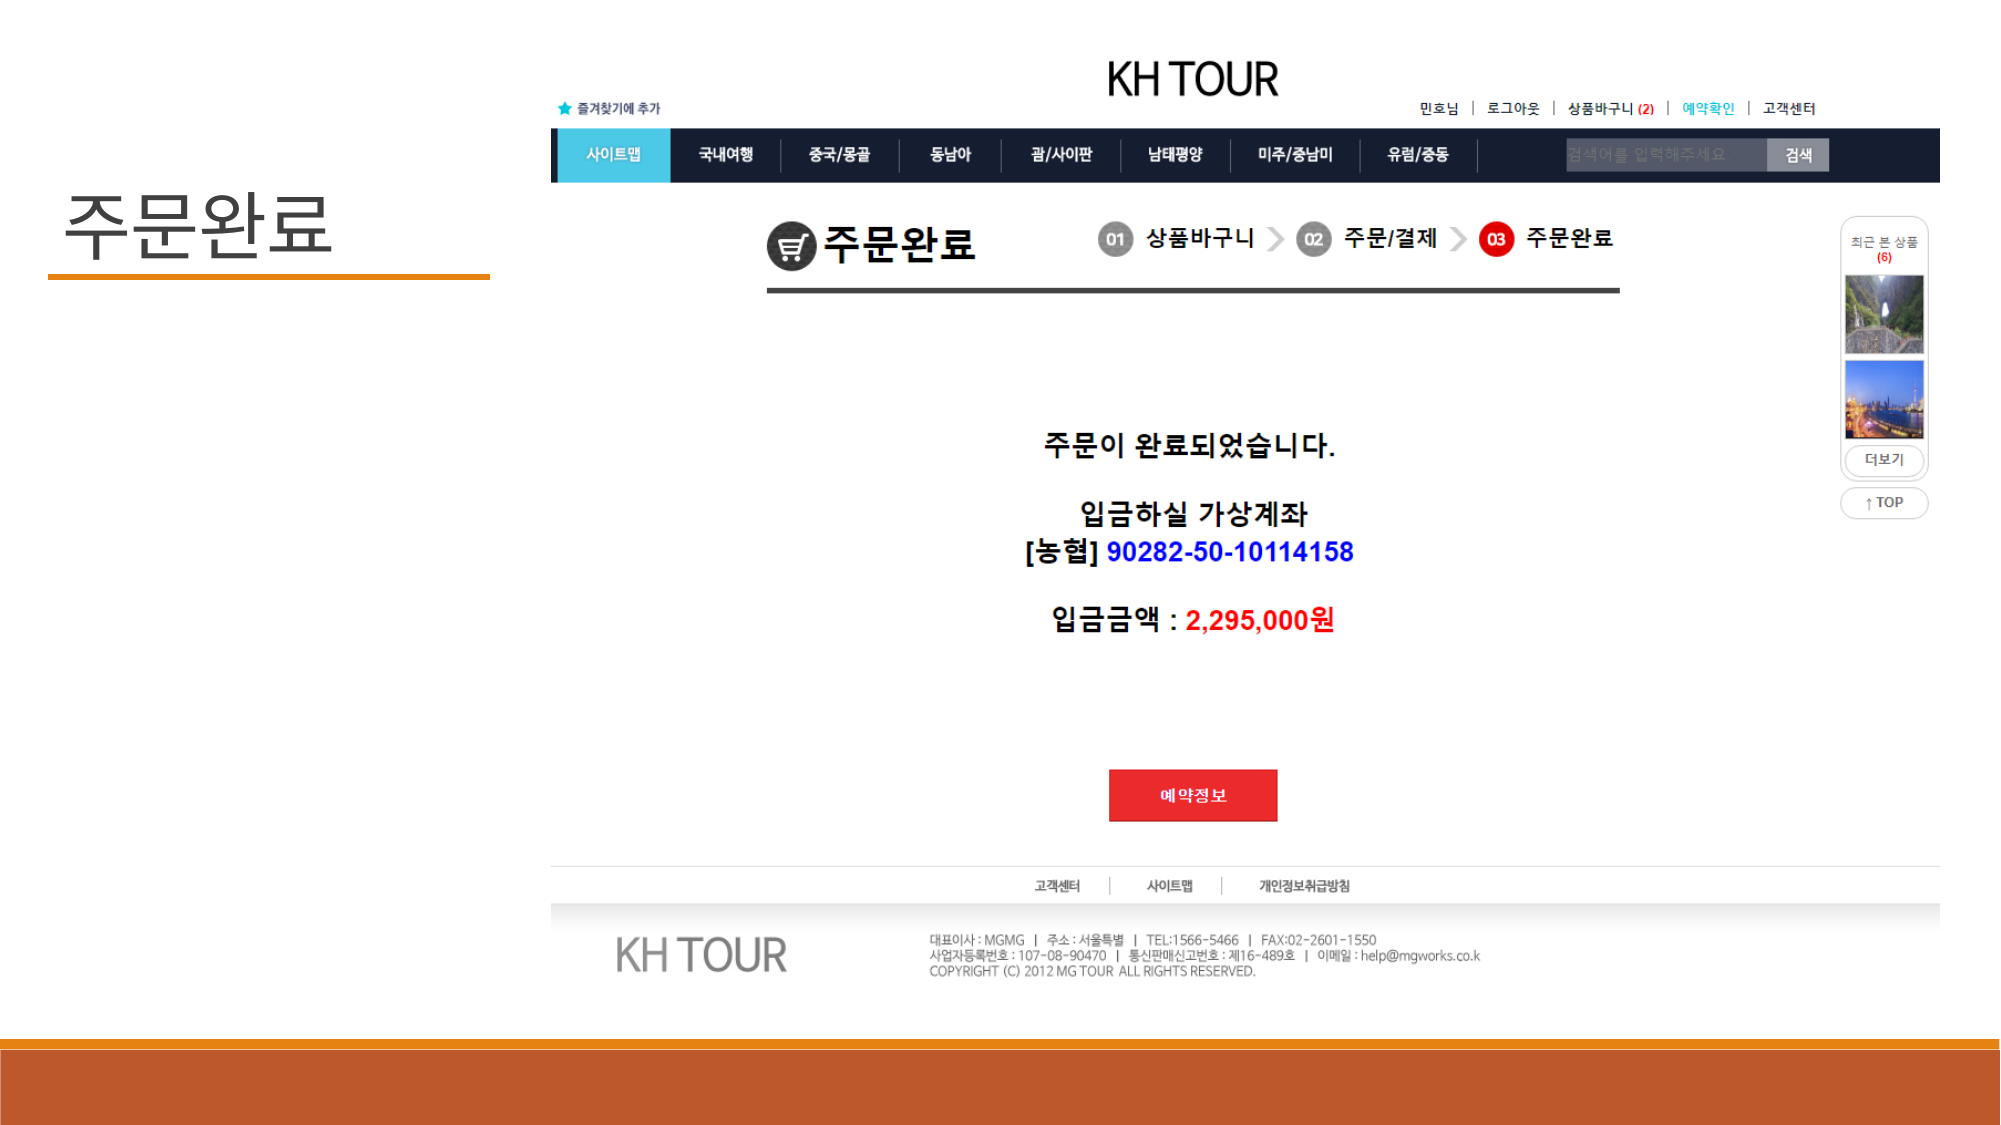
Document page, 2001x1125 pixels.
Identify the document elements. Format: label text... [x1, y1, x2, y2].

picture [550, 30, 1941, 1002]
text_box 주문완료 [47, 0, 490, 274]
